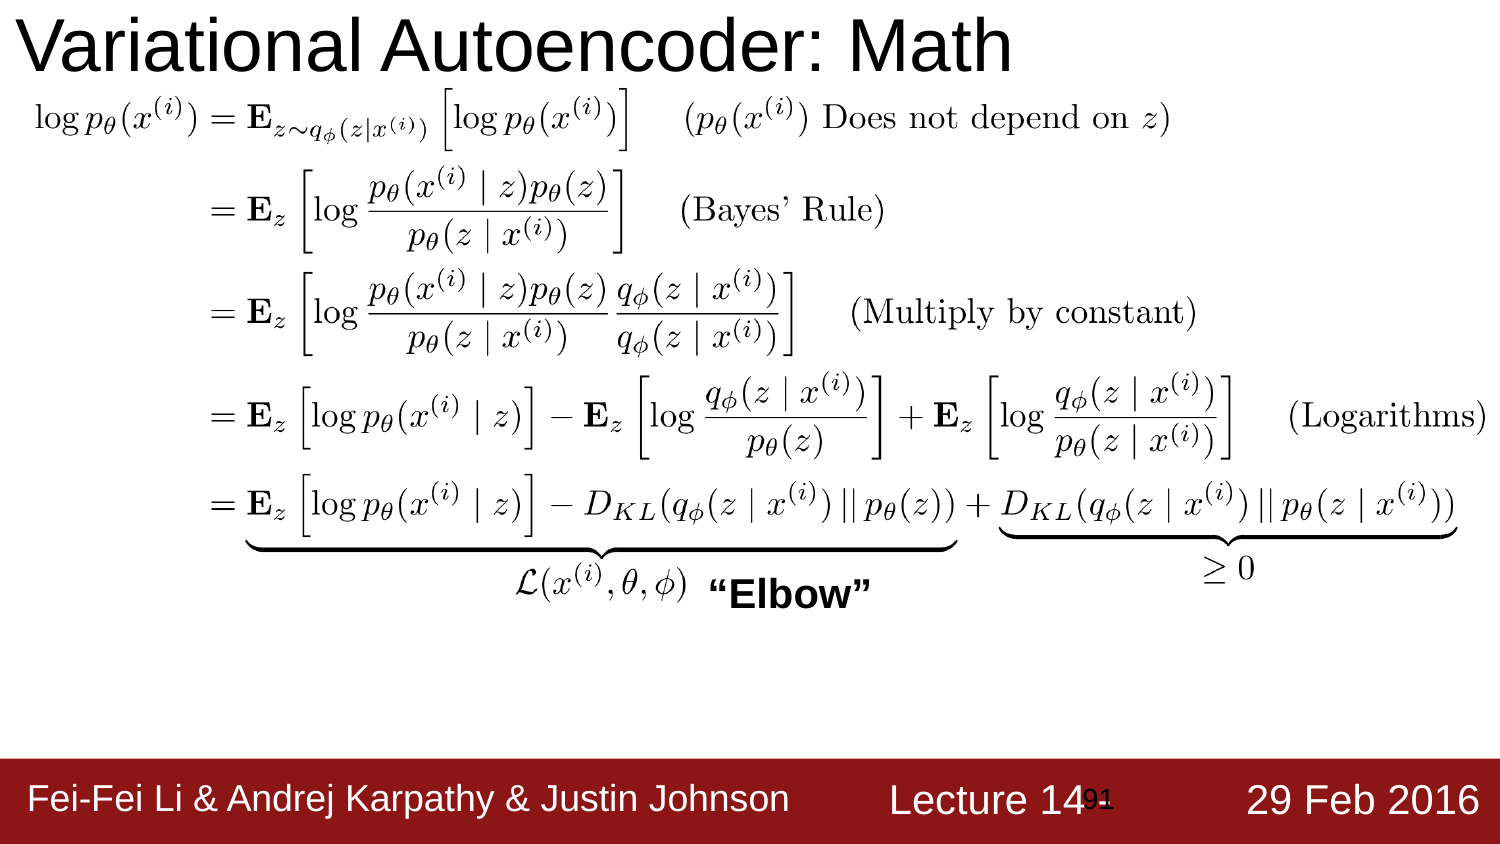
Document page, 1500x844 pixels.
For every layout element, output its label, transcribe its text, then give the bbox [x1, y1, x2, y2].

slide_number ‹#› [1067, 765, 1206, 830]
picture [17, 82, 1487, 608]
title Variational Autoencoder: Math [0, 0, 1350, 112]
